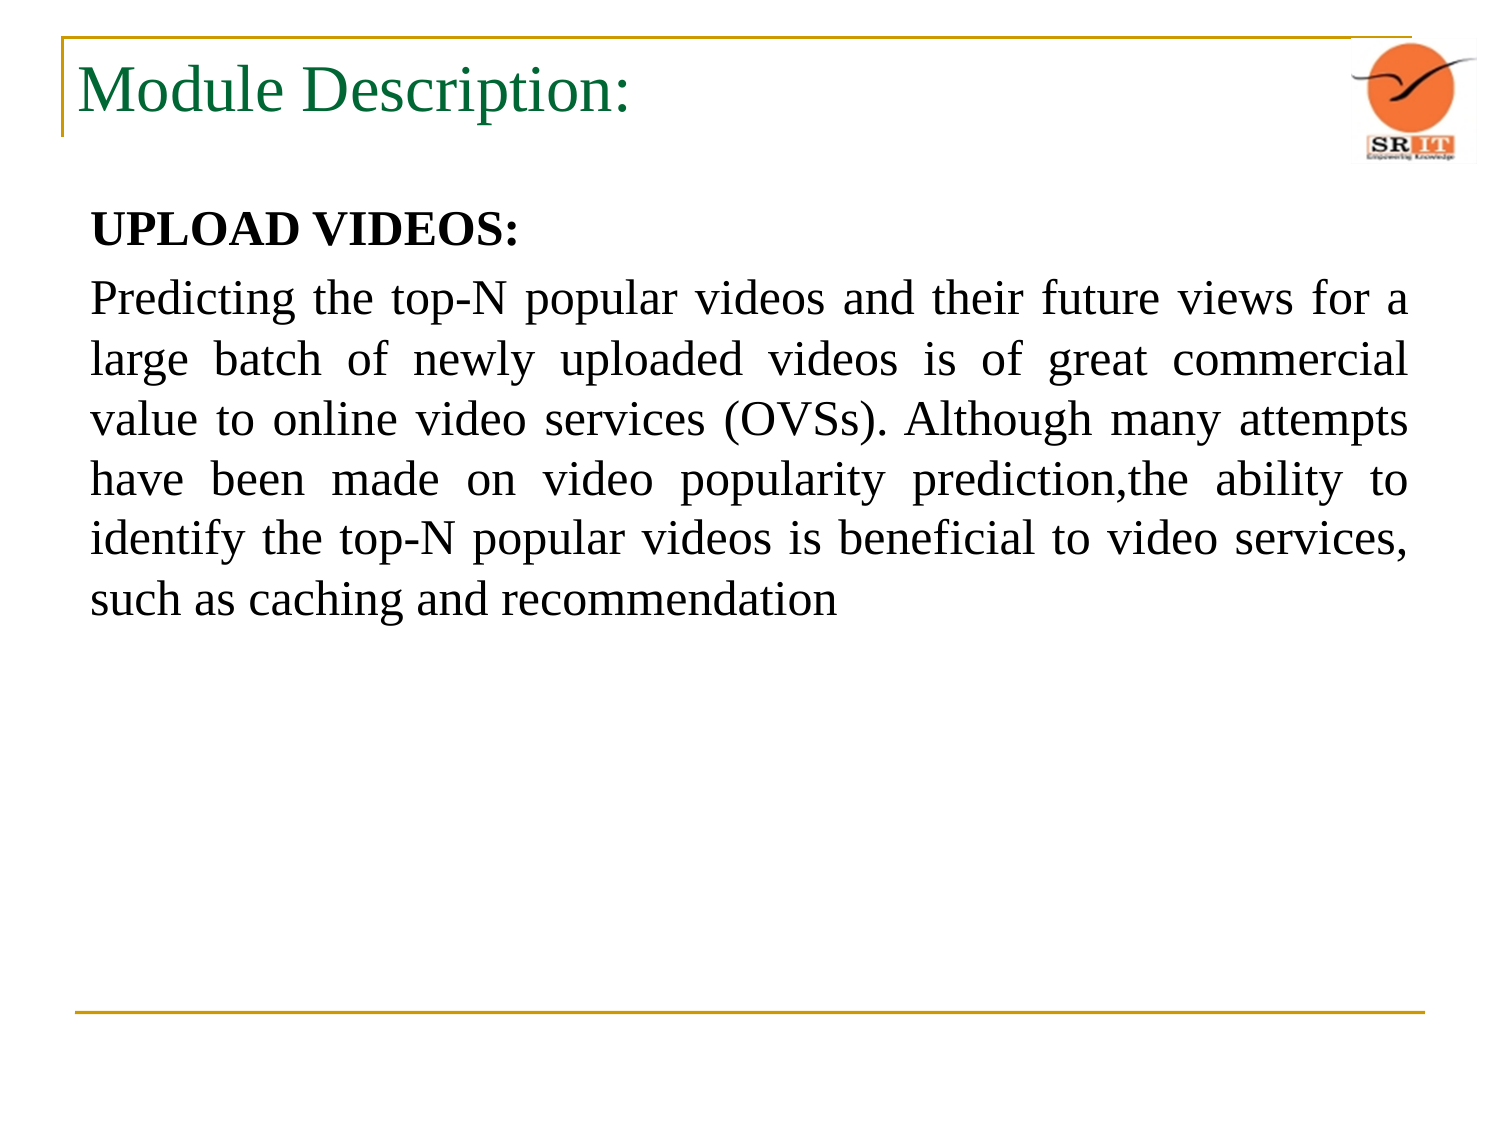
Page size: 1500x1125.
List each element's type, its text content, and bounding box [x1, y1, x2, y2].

list UPLOAD VIDEOS: Predicting the top-N popular videos and their future views for a large batch of newly uploaded videos is of great commercial value to online video services (OVSs). Although many attempts have been made on video popularity prediction,the ability to identify the top-N popular videos is beneficial to video services, such as caching and recommendation [74, 187, 1426, 1006]
title Module Description: [62, 37, 1413, 225]
picture [1413, 37, 1478, 165]
